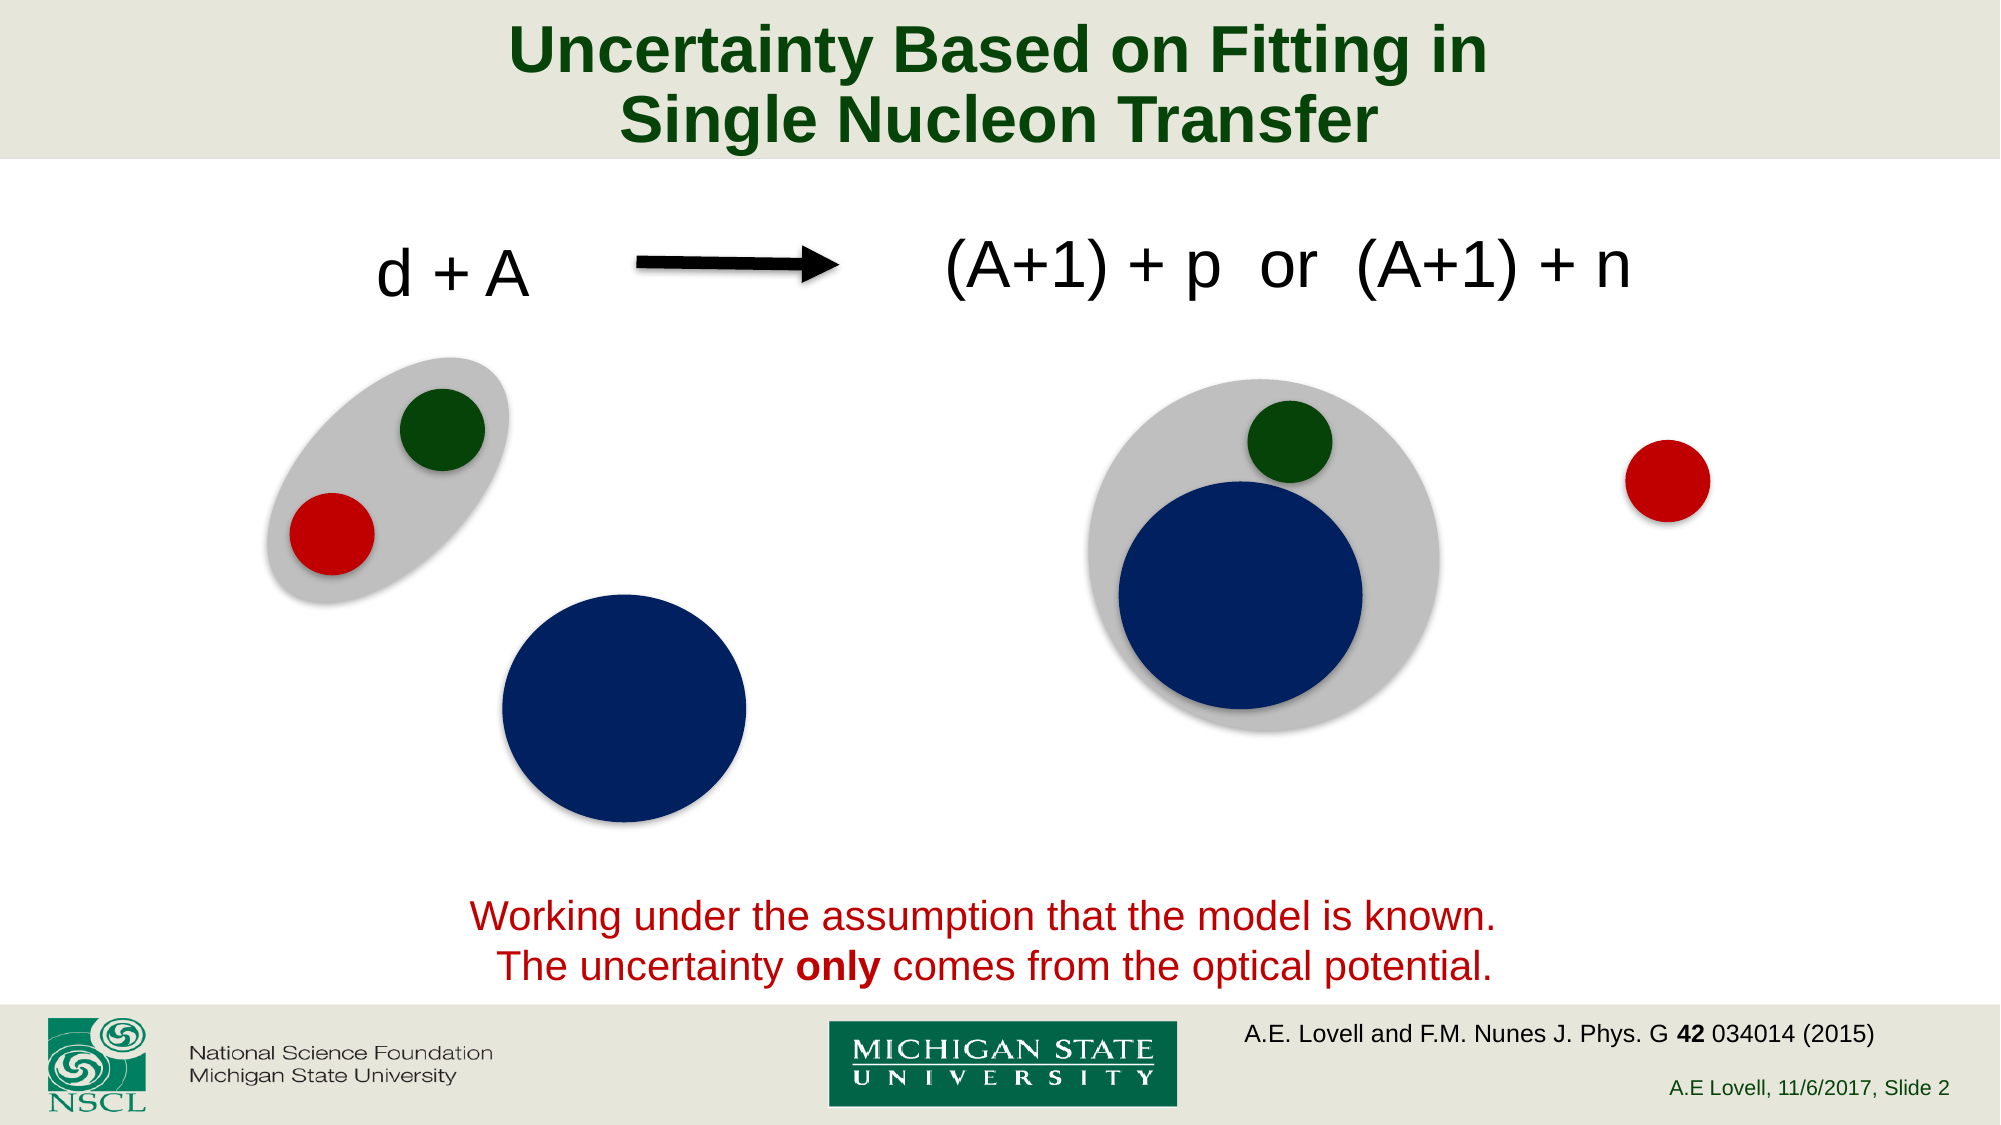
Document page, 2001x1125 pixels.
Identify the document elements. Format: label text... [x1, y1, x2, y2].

text_box Working under the assumption that the model is known. The uncertainty only comes from the optical potential. [282, 881, 1708, 996]
text_box [1118, 481, 1363, 710]
text_box [1247, 400, 1333, 484]
text_box [1625, 439, 1711, 523]
text_box [267, 357, 509, 603]
text_box d + A [362, 222, 552, 317]
text_box [1088, 379, 1440, 731]
title Uncertainty Based on Fitting in Single Nucleon Transfer [95, 12, 1905, 162]
text_box [502, 594, 747, 823]
text_box [399, 388, 485, 472]
text_box A.E. Lovell and F.M. Nunes J. Phys. G 42 034014 (2015) [1229, 1010, 1905, 1055]
picture [0, 0, 2000, 1125]
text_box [636, 261, 840, 265]
text_box (A+1) + p or (A+1) + n [930, 213, 1690, 309]
text_box [289, 492, 375, 576]
